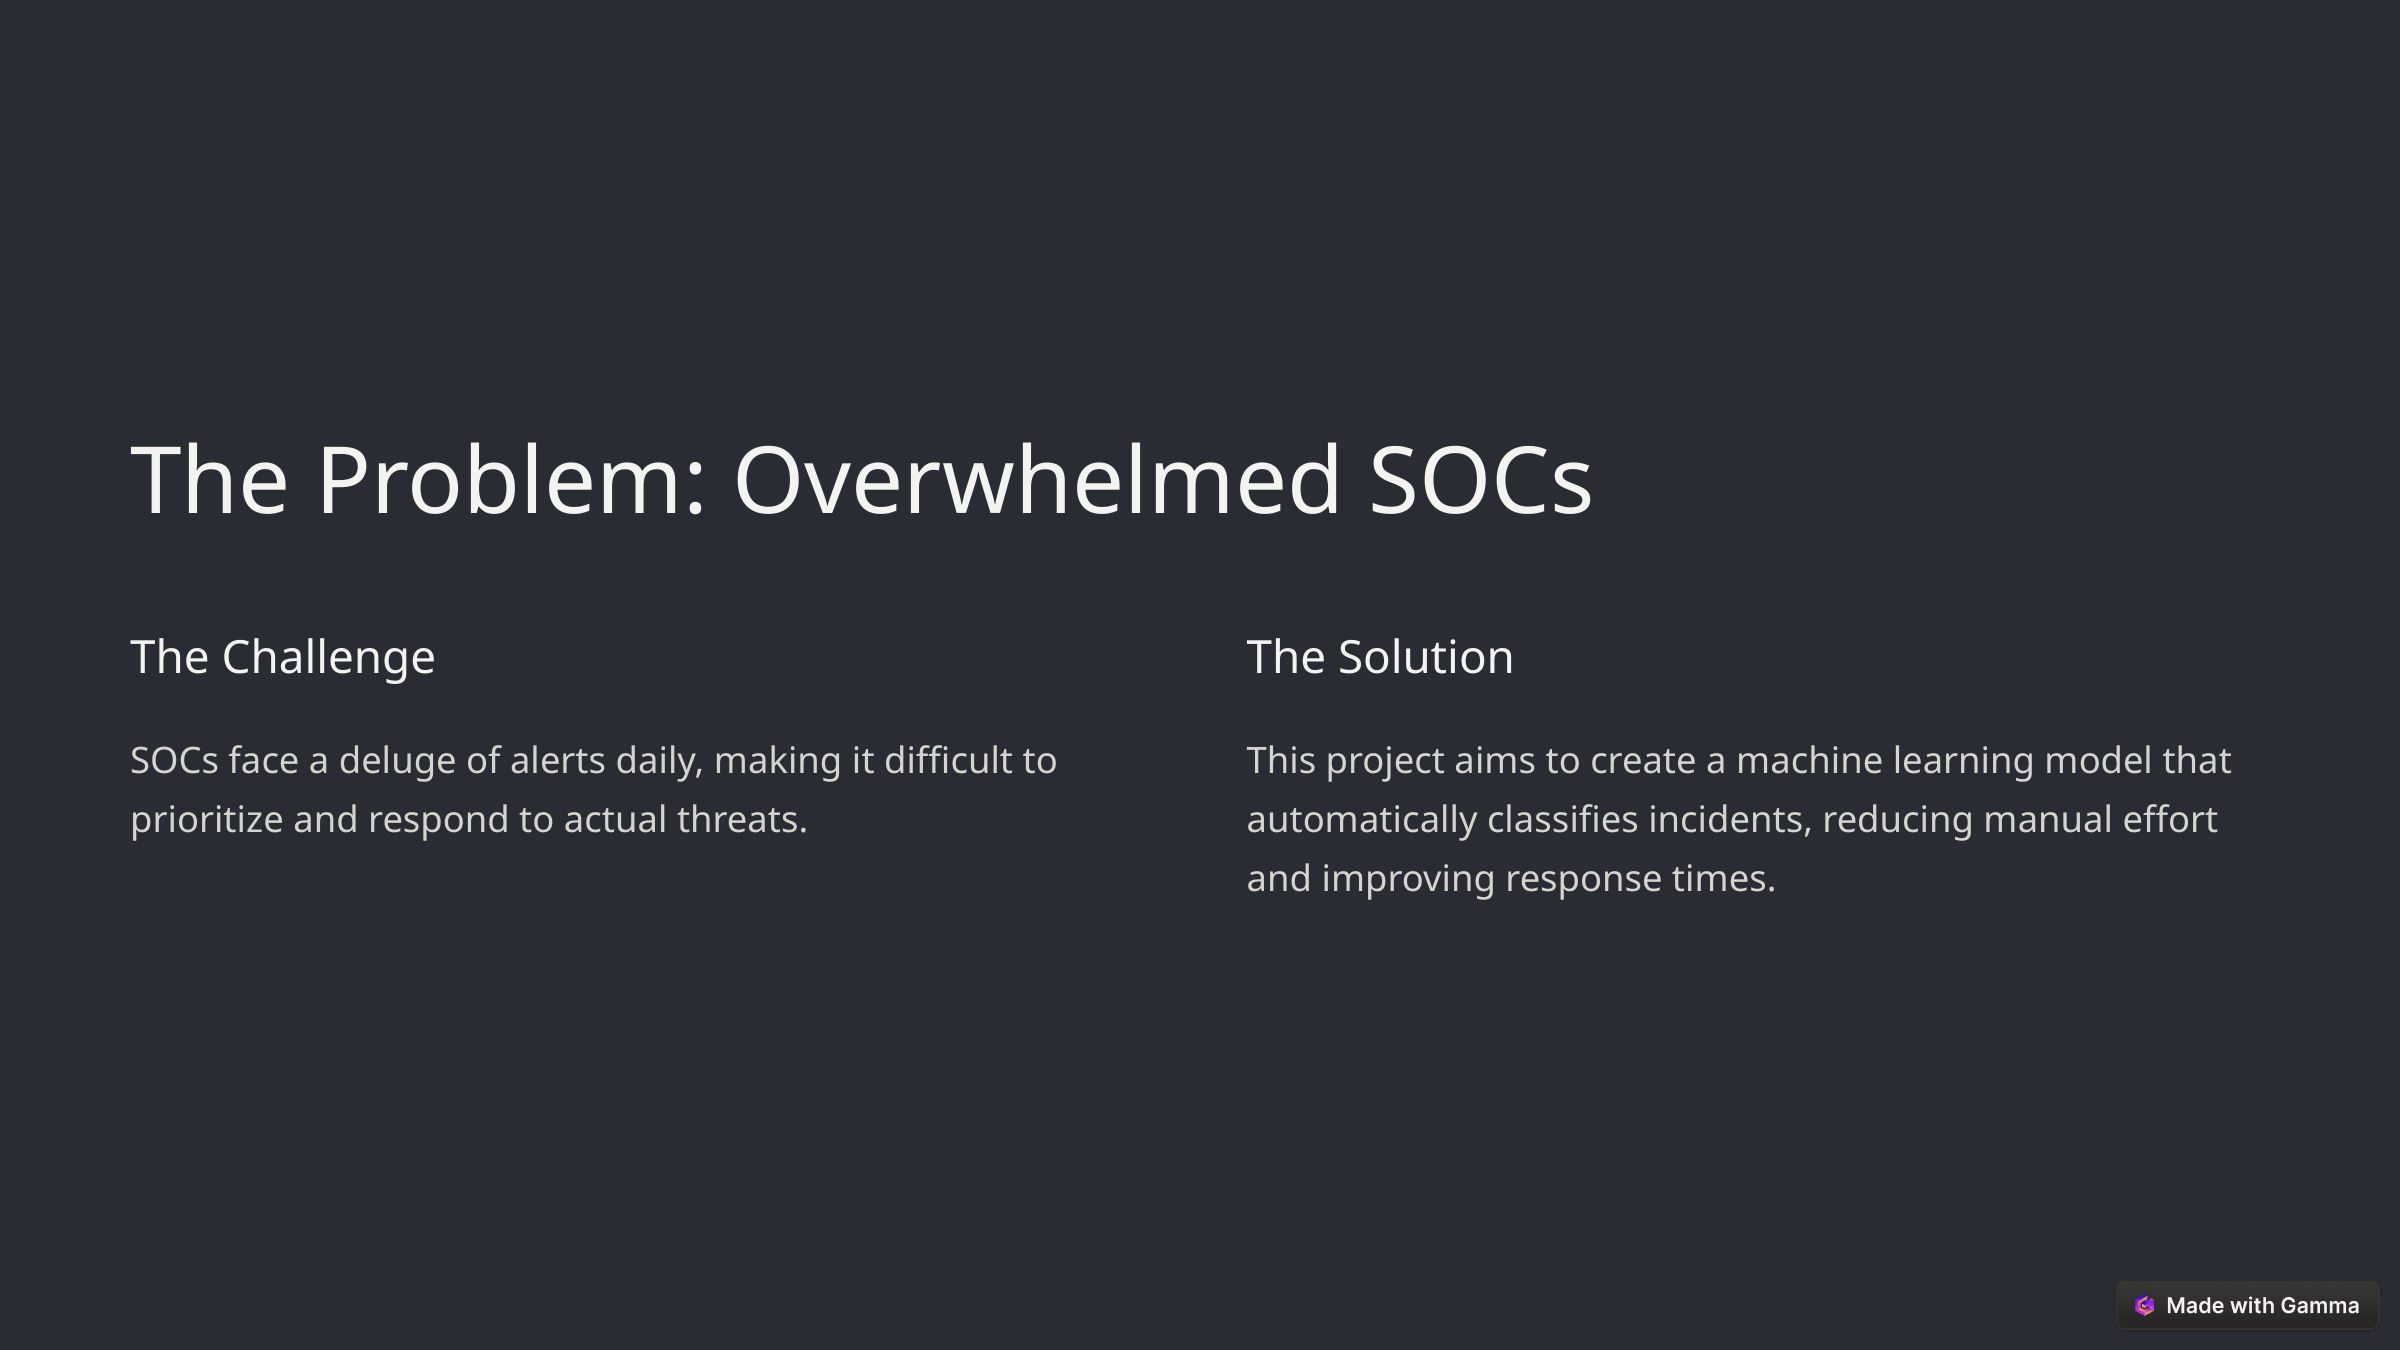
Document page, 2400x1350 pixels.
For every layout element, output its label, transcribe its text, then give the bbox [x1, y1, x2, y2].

text_box SOCs face a deluge of alerts daily, making it difficult to prioritize and respond to actual threats. [130, 721, 1155, 841]
text_box The Problem: Overwhelmed SOCs [130, 416, 1568, 533]
text_box This project aims to create a machine learning model that automatically classifies incidents, reducing manual effort and improving response times. [1246, 721, 2271, 900]
picture [2106, 1271, 2389, 1339]
text_box The Challenge [130, 625, 596, 684]
text_box The Solution [1246, 625, 1712, 684]
